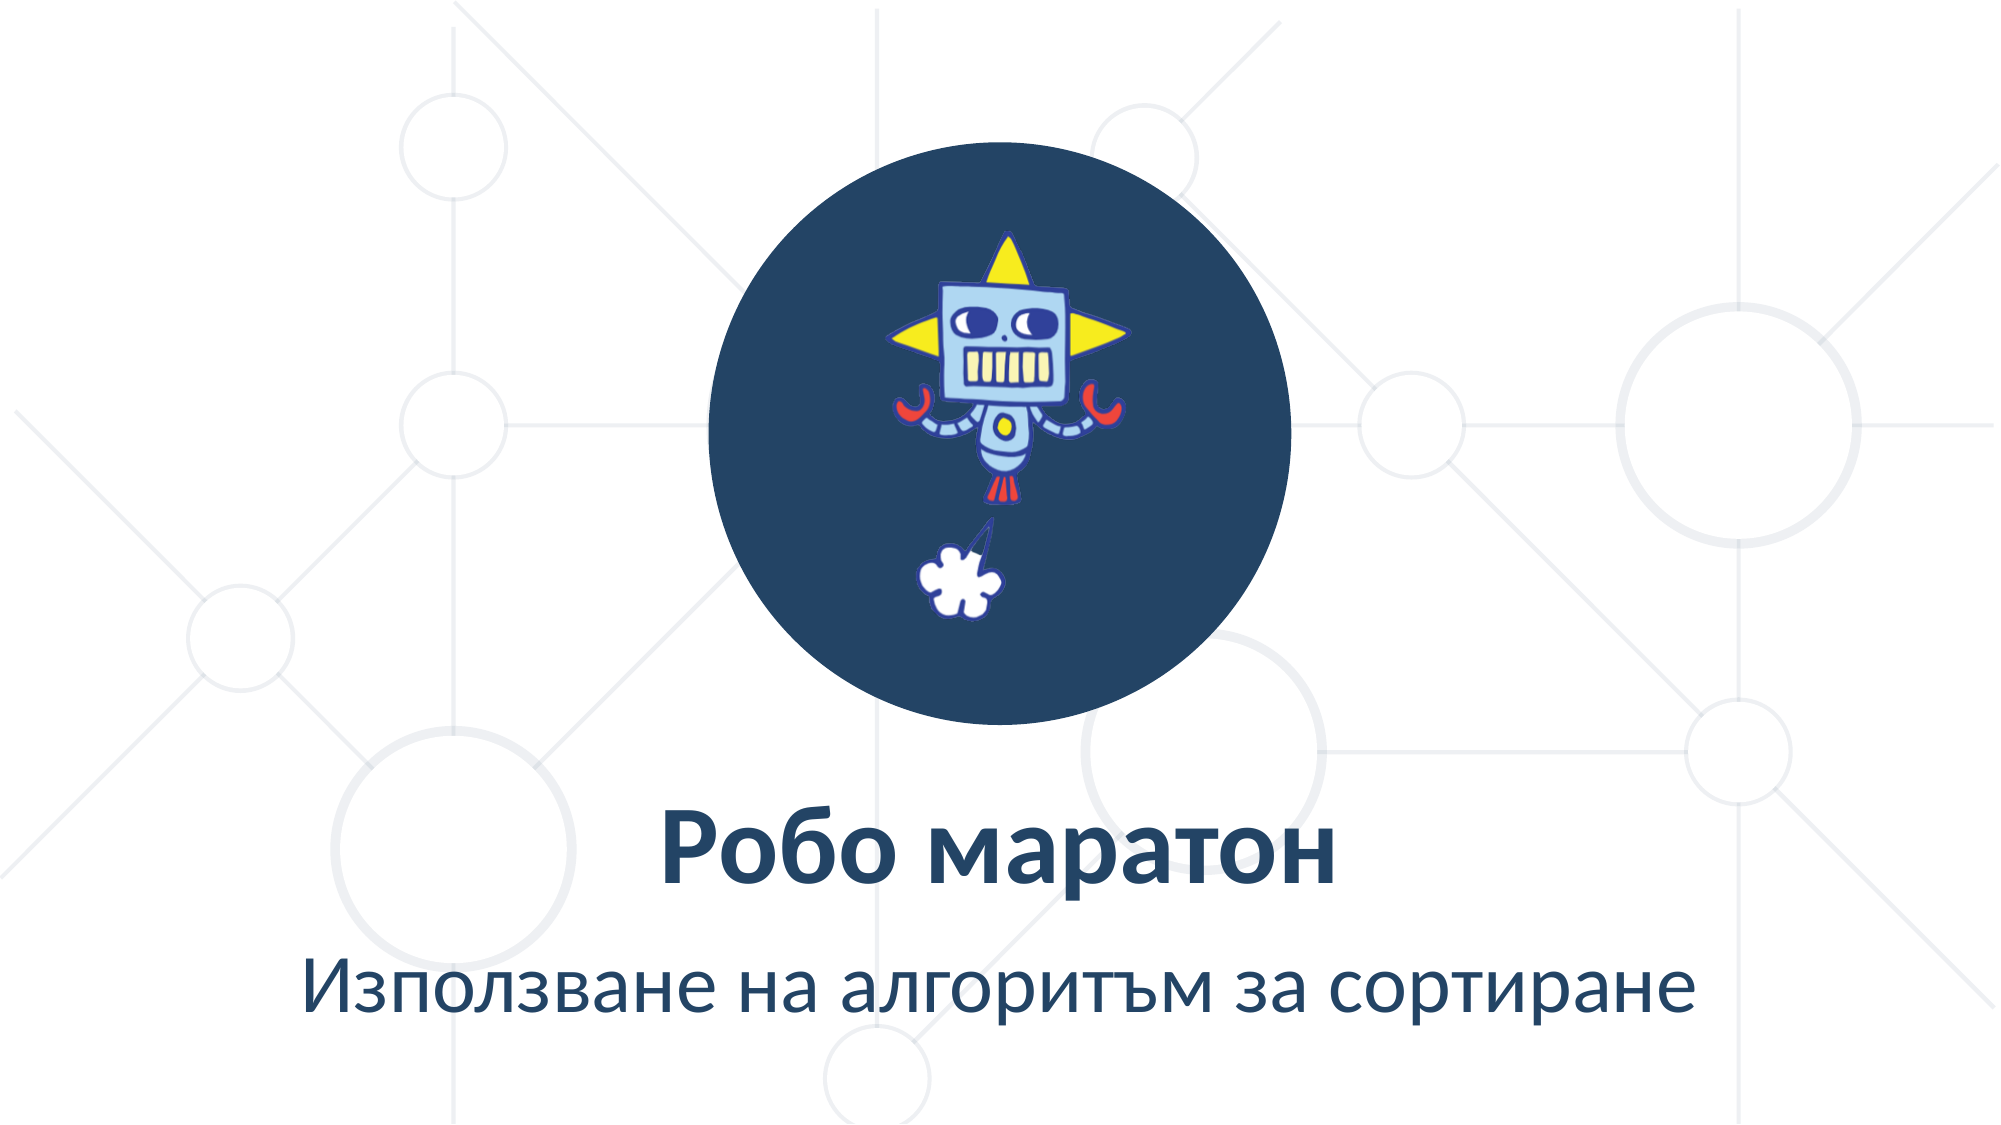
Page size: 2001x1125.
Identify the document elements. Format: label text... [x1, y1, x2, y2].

picture [839, 220, 1161, 630]
list Използване на алгоритъм за сортиране [100, 921, 1900, 1032]
list Робо маратон [100, 771, 1900, 898]
